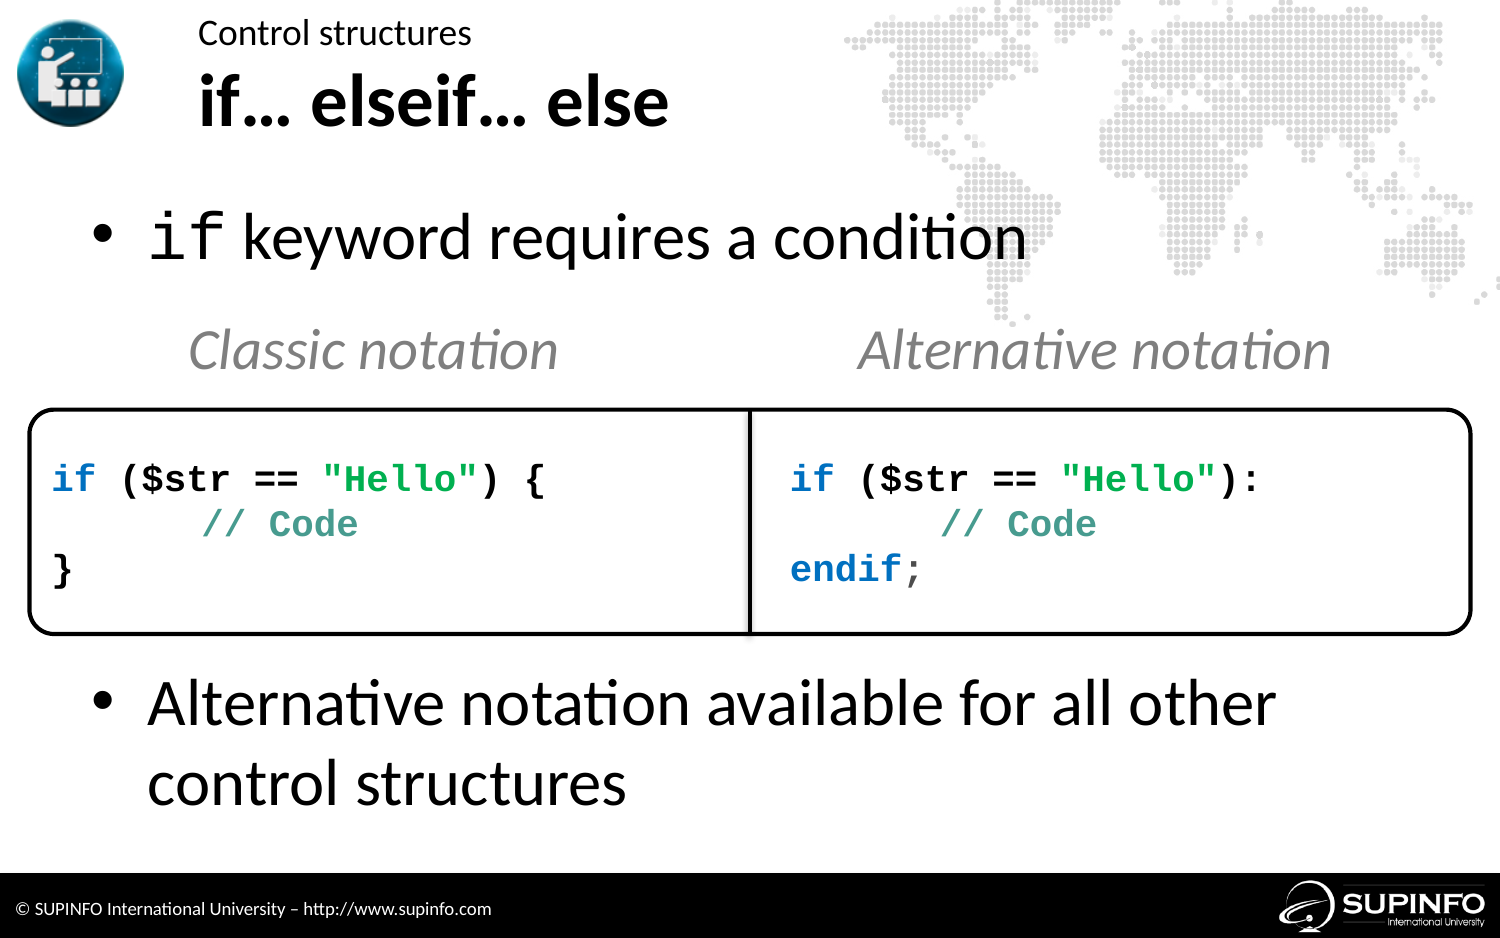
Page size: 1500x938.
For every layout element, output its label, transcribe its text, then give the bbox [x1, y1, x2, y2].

text_box Alternative notation [843, 303, 1348, 389]
picture [17, 19, 125, 127]
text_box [29, 409, 749, 635]
picture [1269, 870, 1494, 938]
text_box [751, 409, 1471, 635]
text_box Classic notation [173, 303, 575, 389]
picture [39, 46, 101, 107]
title if… elseif… else [183, 56, 1459, 138]
picture [49, 37, 102, 75]
text_box [419, 28, 450, 90]
list Control structures [183, 0, 1459, 56]
picture [844, 0, 1500, 327]
list if keyword requires a condition Alternative notation available for all other control structures [76, 643, 1459, 880]
list if keyword requires a condition Alternative notation available for all other control structures [76, 185, 1459, 408]
